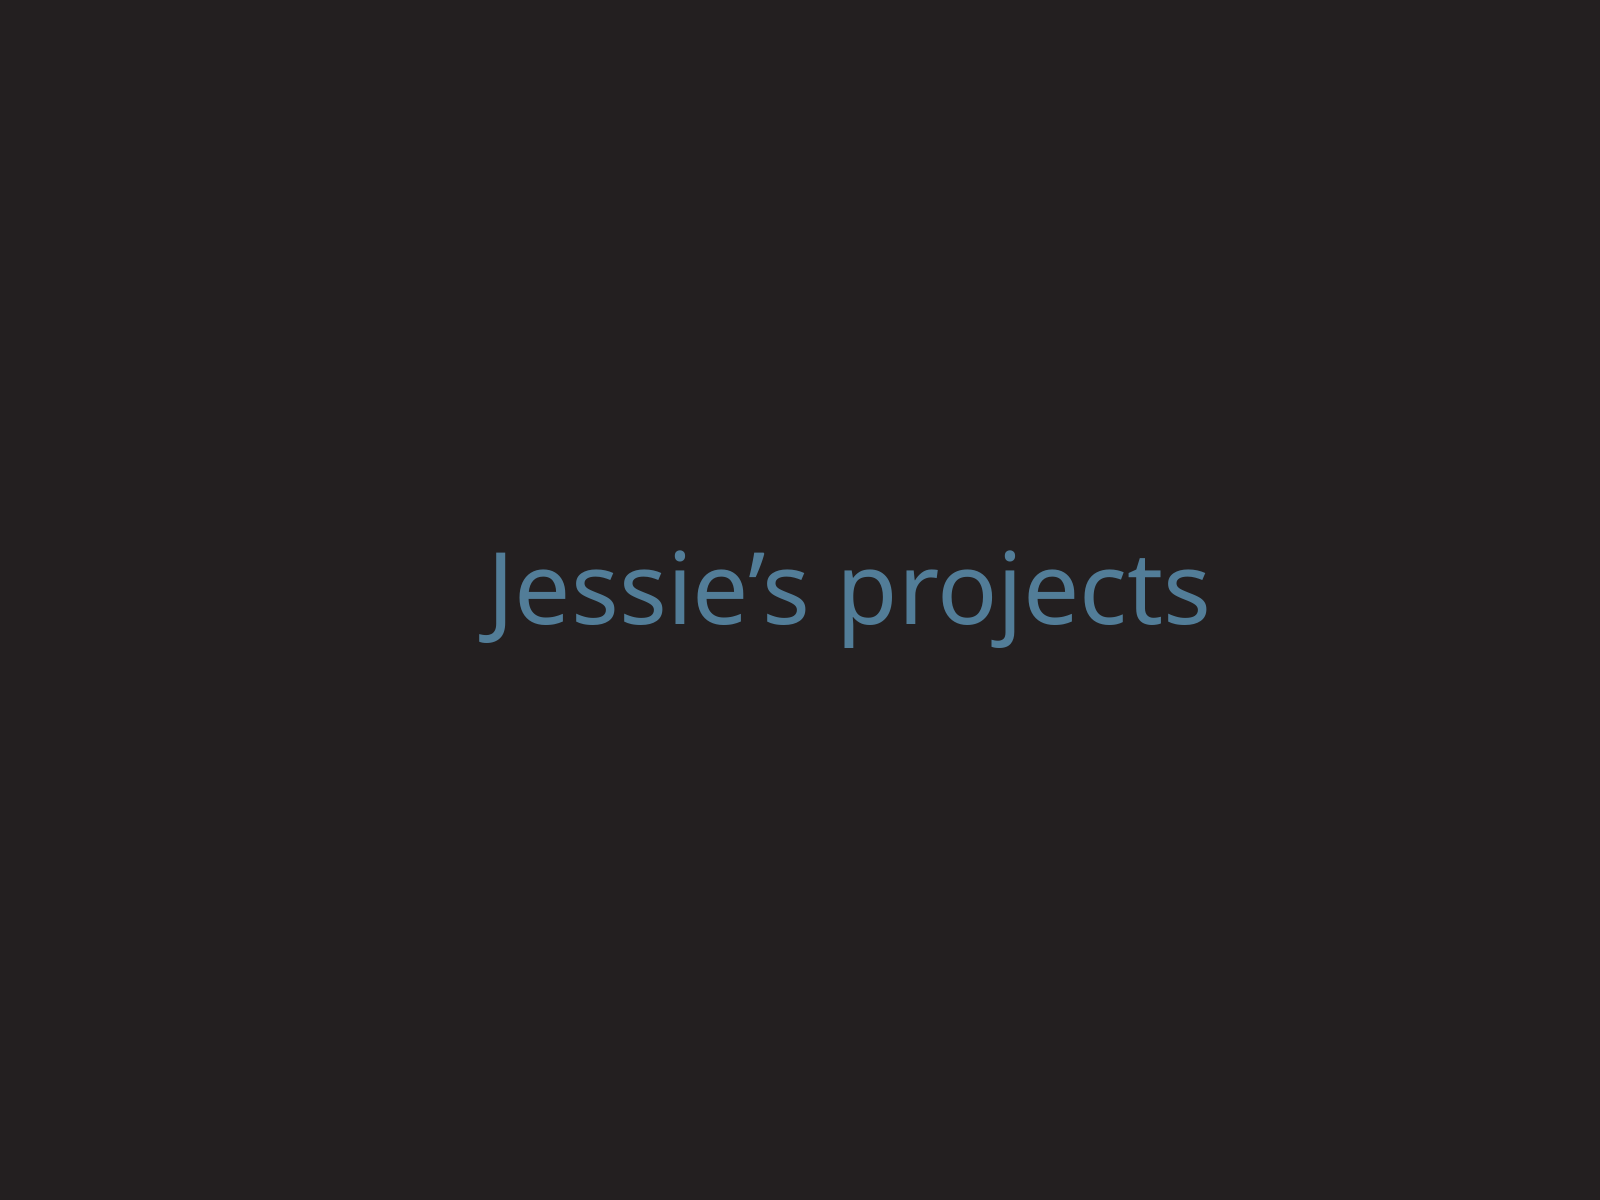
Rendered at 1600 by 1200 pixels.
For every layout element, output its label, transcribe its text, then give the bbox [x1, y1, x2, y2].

text_box Jessie’s projects [487, 525, 1600, 646]
